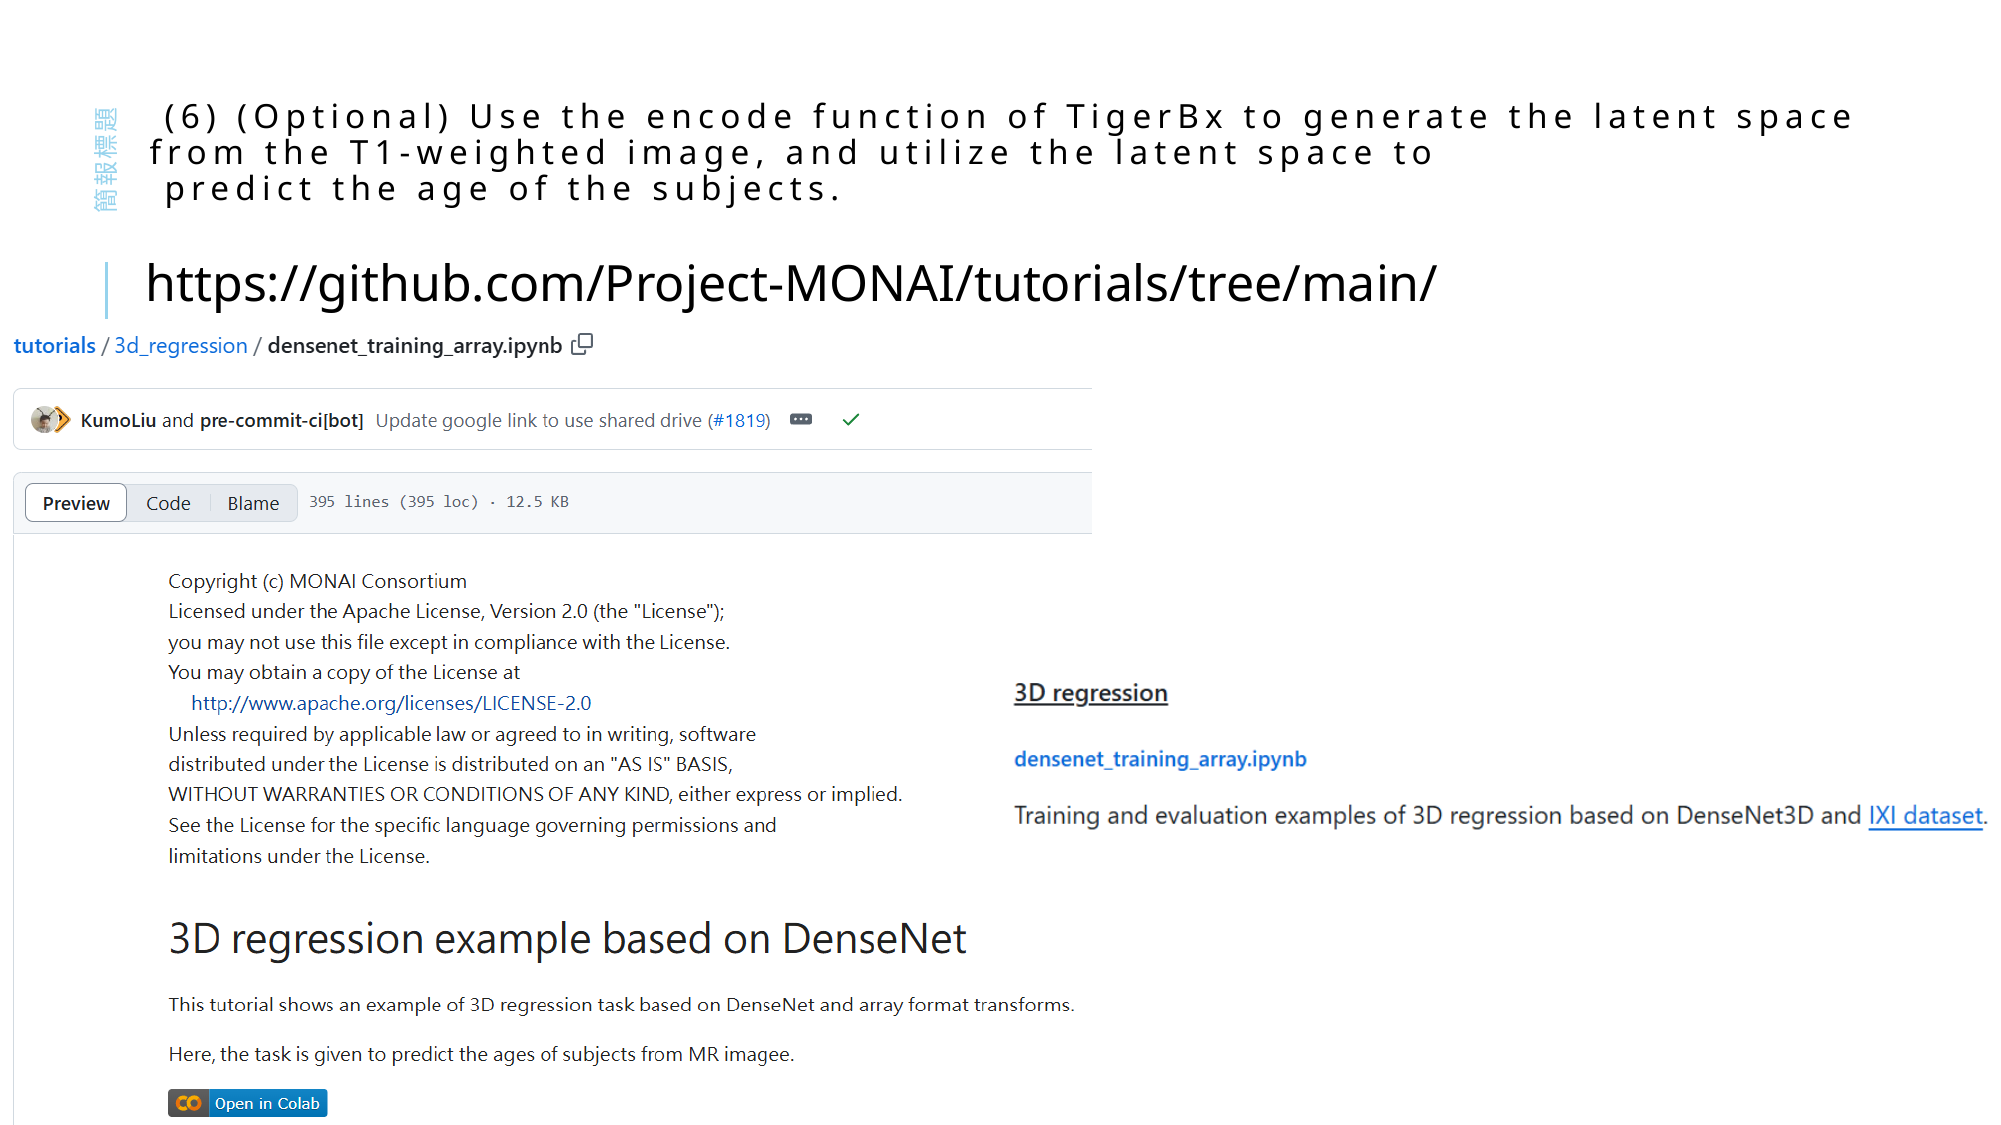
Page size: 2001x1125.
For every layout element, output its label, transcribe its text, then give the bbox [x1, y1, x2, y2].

footer 簡報標題 [90, 107, 120, 242]
picture [0, 319, 2000, 1125]
title (6) (Optional) Use the encode function of TigerBx to generate the latent space from the T1-weighted image, and utilize the latent space to predict the age of the subjects. [149, 99, 1909, 250]
text_box https://github.com/Project-MONAI/tutorials/tree/main/3d_regression [130, 244, 1716, 379]
